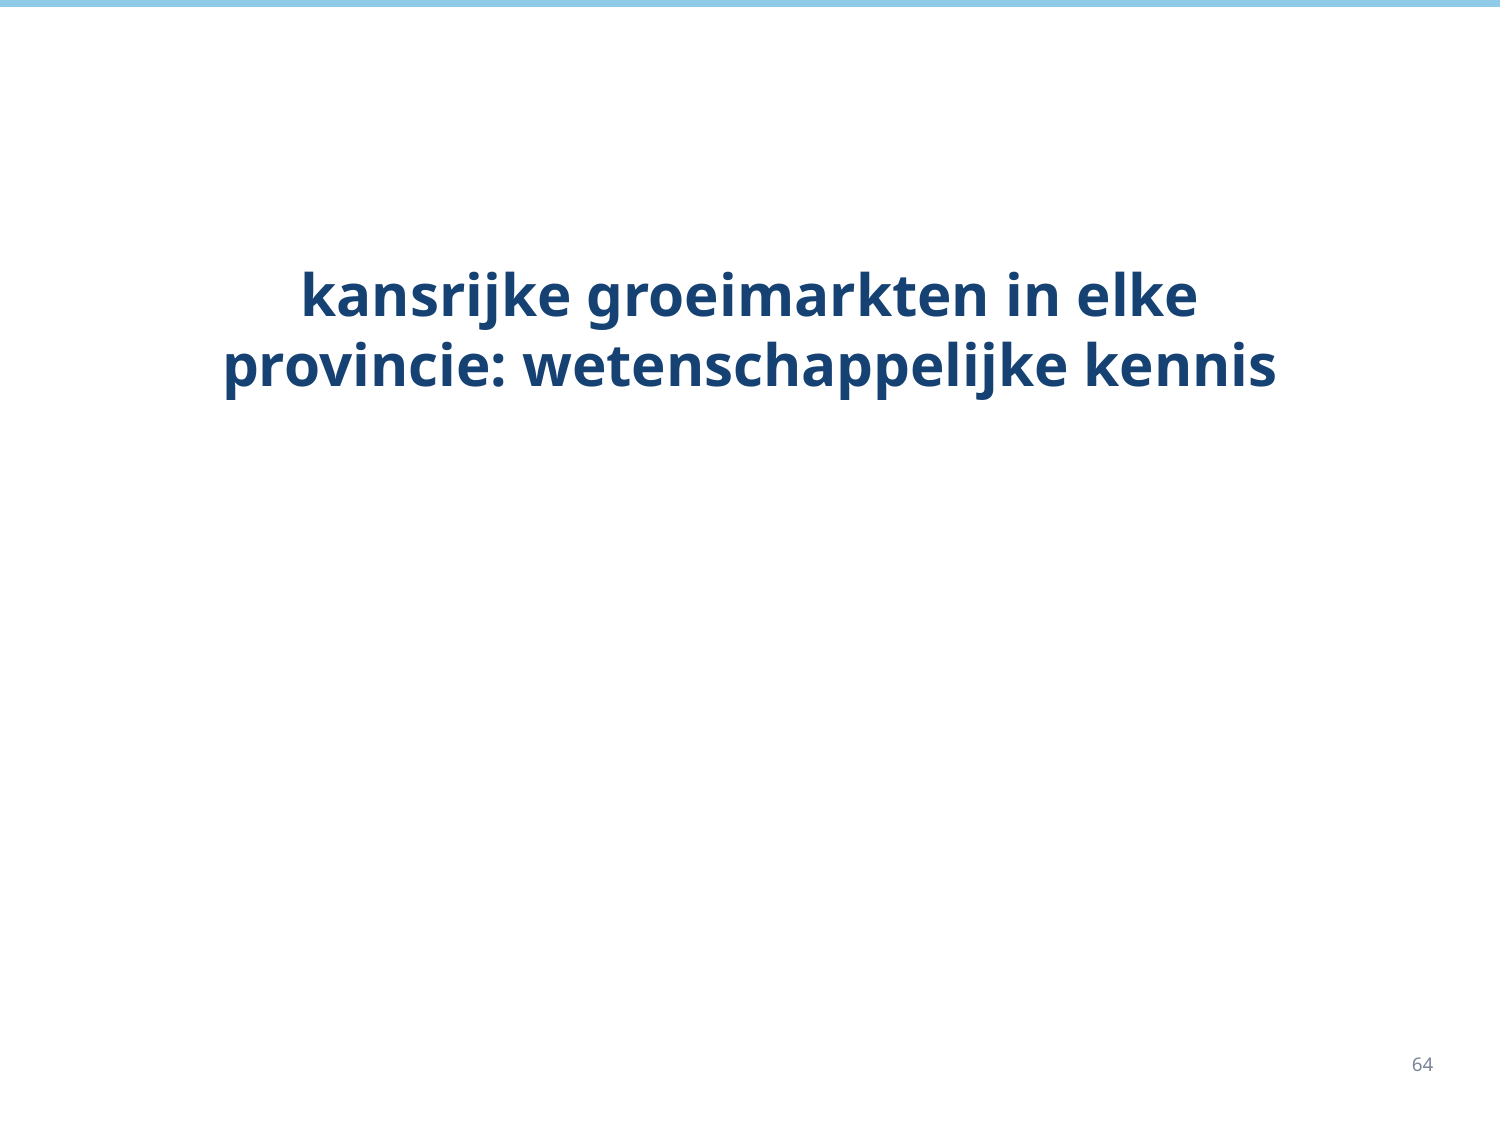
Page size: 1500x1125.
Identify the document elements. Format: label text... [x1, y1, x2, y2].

slide_number 64 [1396, 1034, 1500, 1096]
text_box kansrijke groeimarkten in elke provincie: wetenschappelijke kennis [150, 0, 1350, 755]
